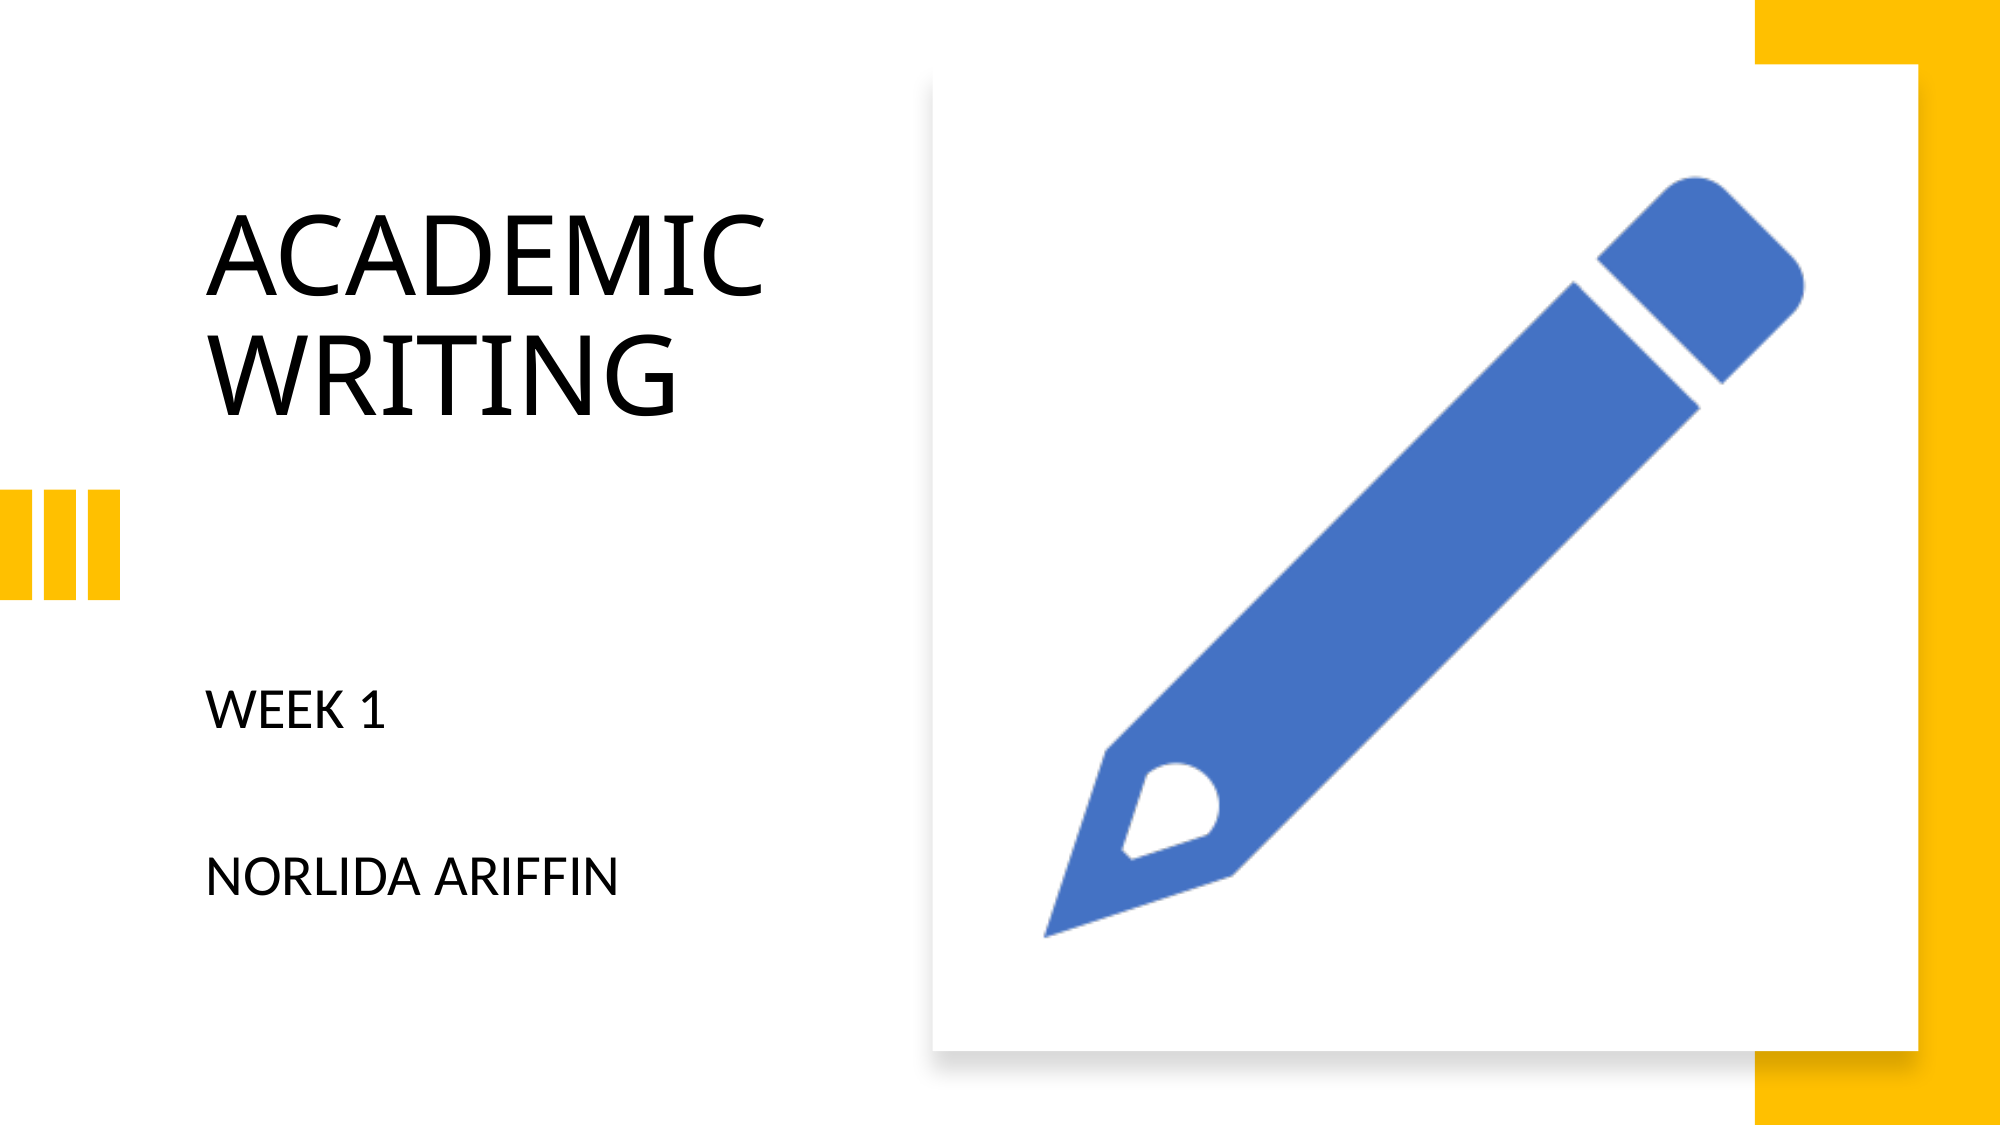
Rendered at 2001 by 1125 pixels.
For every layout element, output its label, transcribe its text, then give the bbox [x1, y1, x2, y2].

picture [977, 109, 1874, 1006]
title ACADEMIC WRITING [191, 191, 854, 584]
text_box [1754, 0, 2000, 1125]
text_box [0, 0, 1754, 1125]
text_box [0, 489, 120, 601]
text_box [932, 63, 1919, 1052]
subtitle WEEK 1 NORLIDA ARIFFIN [190, 635, 853, 916]
